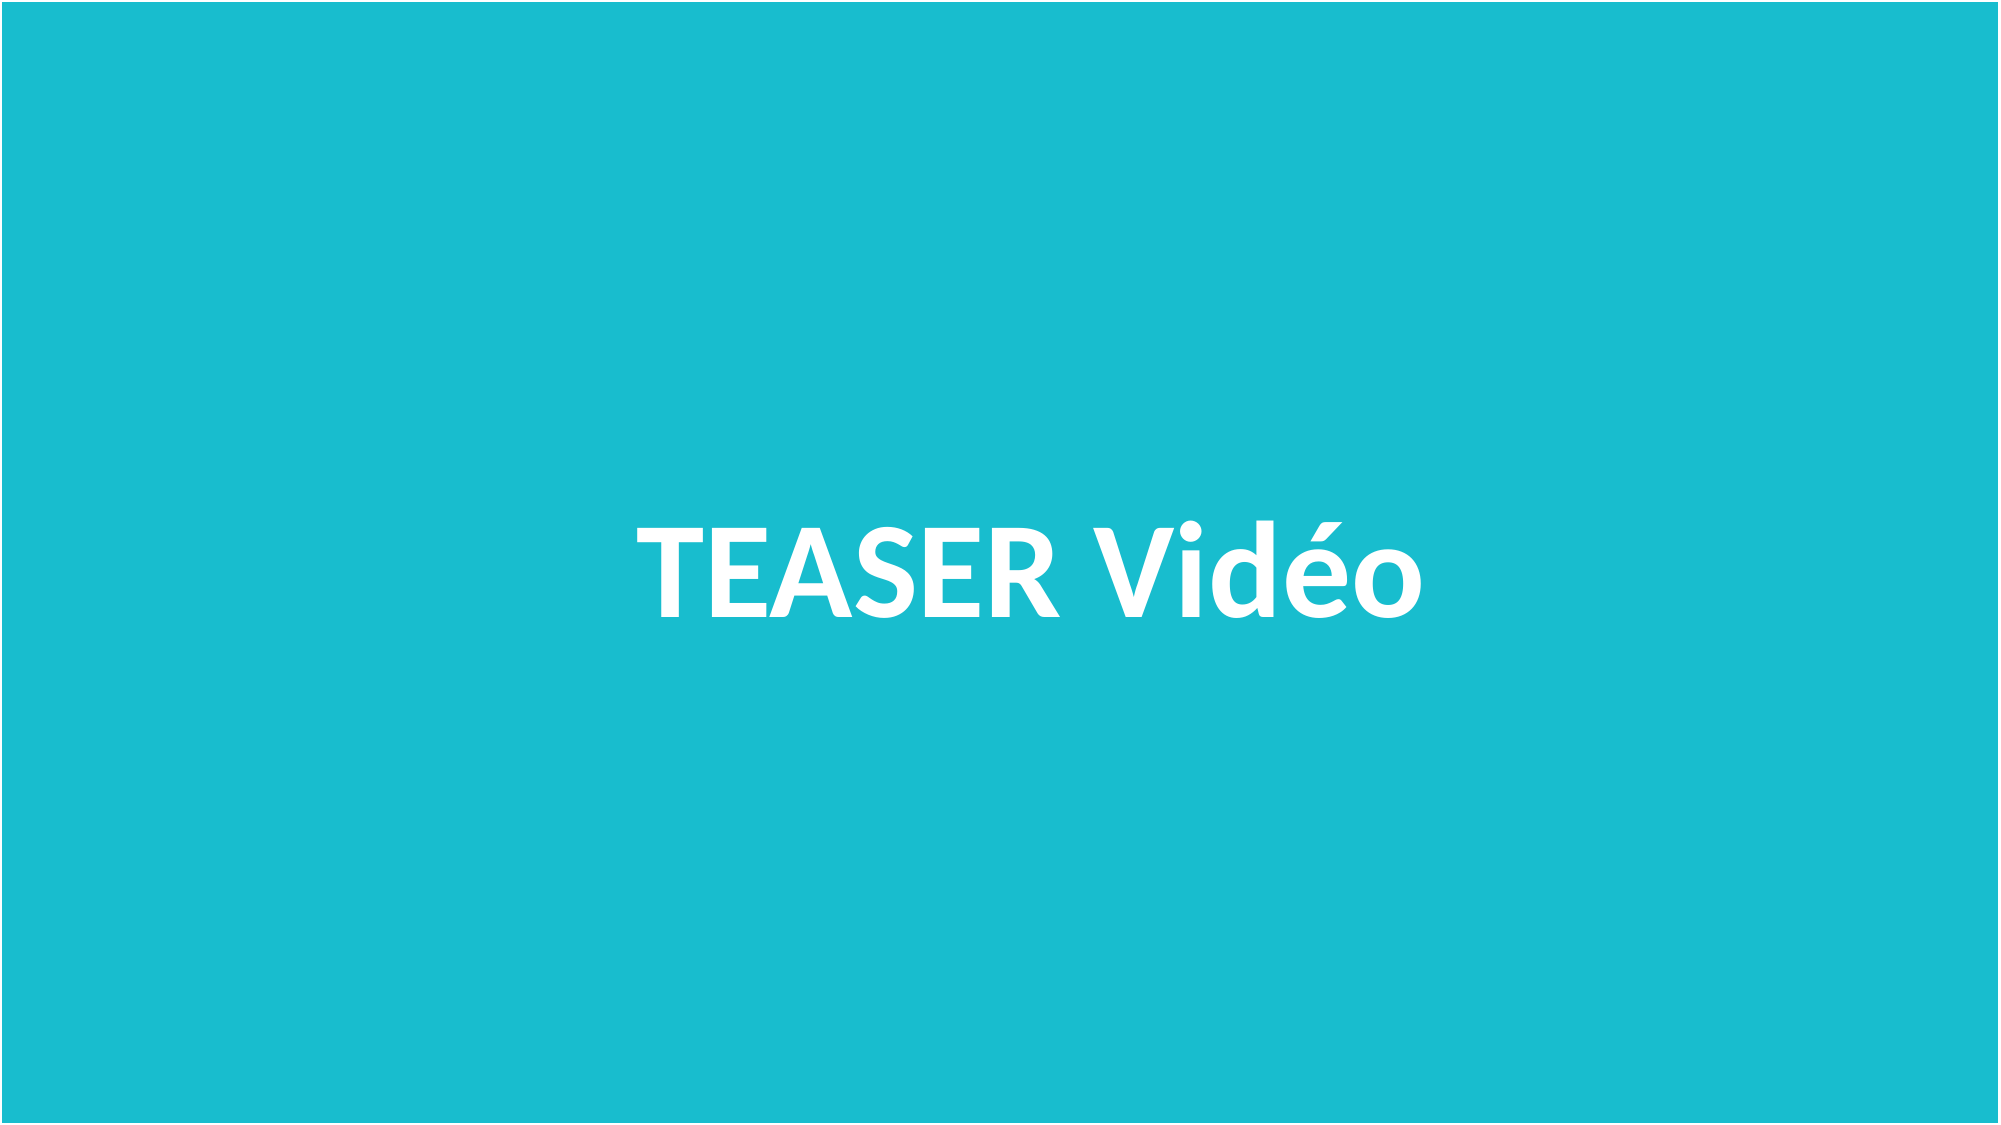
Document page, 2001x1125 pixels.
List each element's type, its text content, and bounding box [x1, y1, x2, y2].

text_box TEASER Vidéo [0, 0, 2000, 1125]
